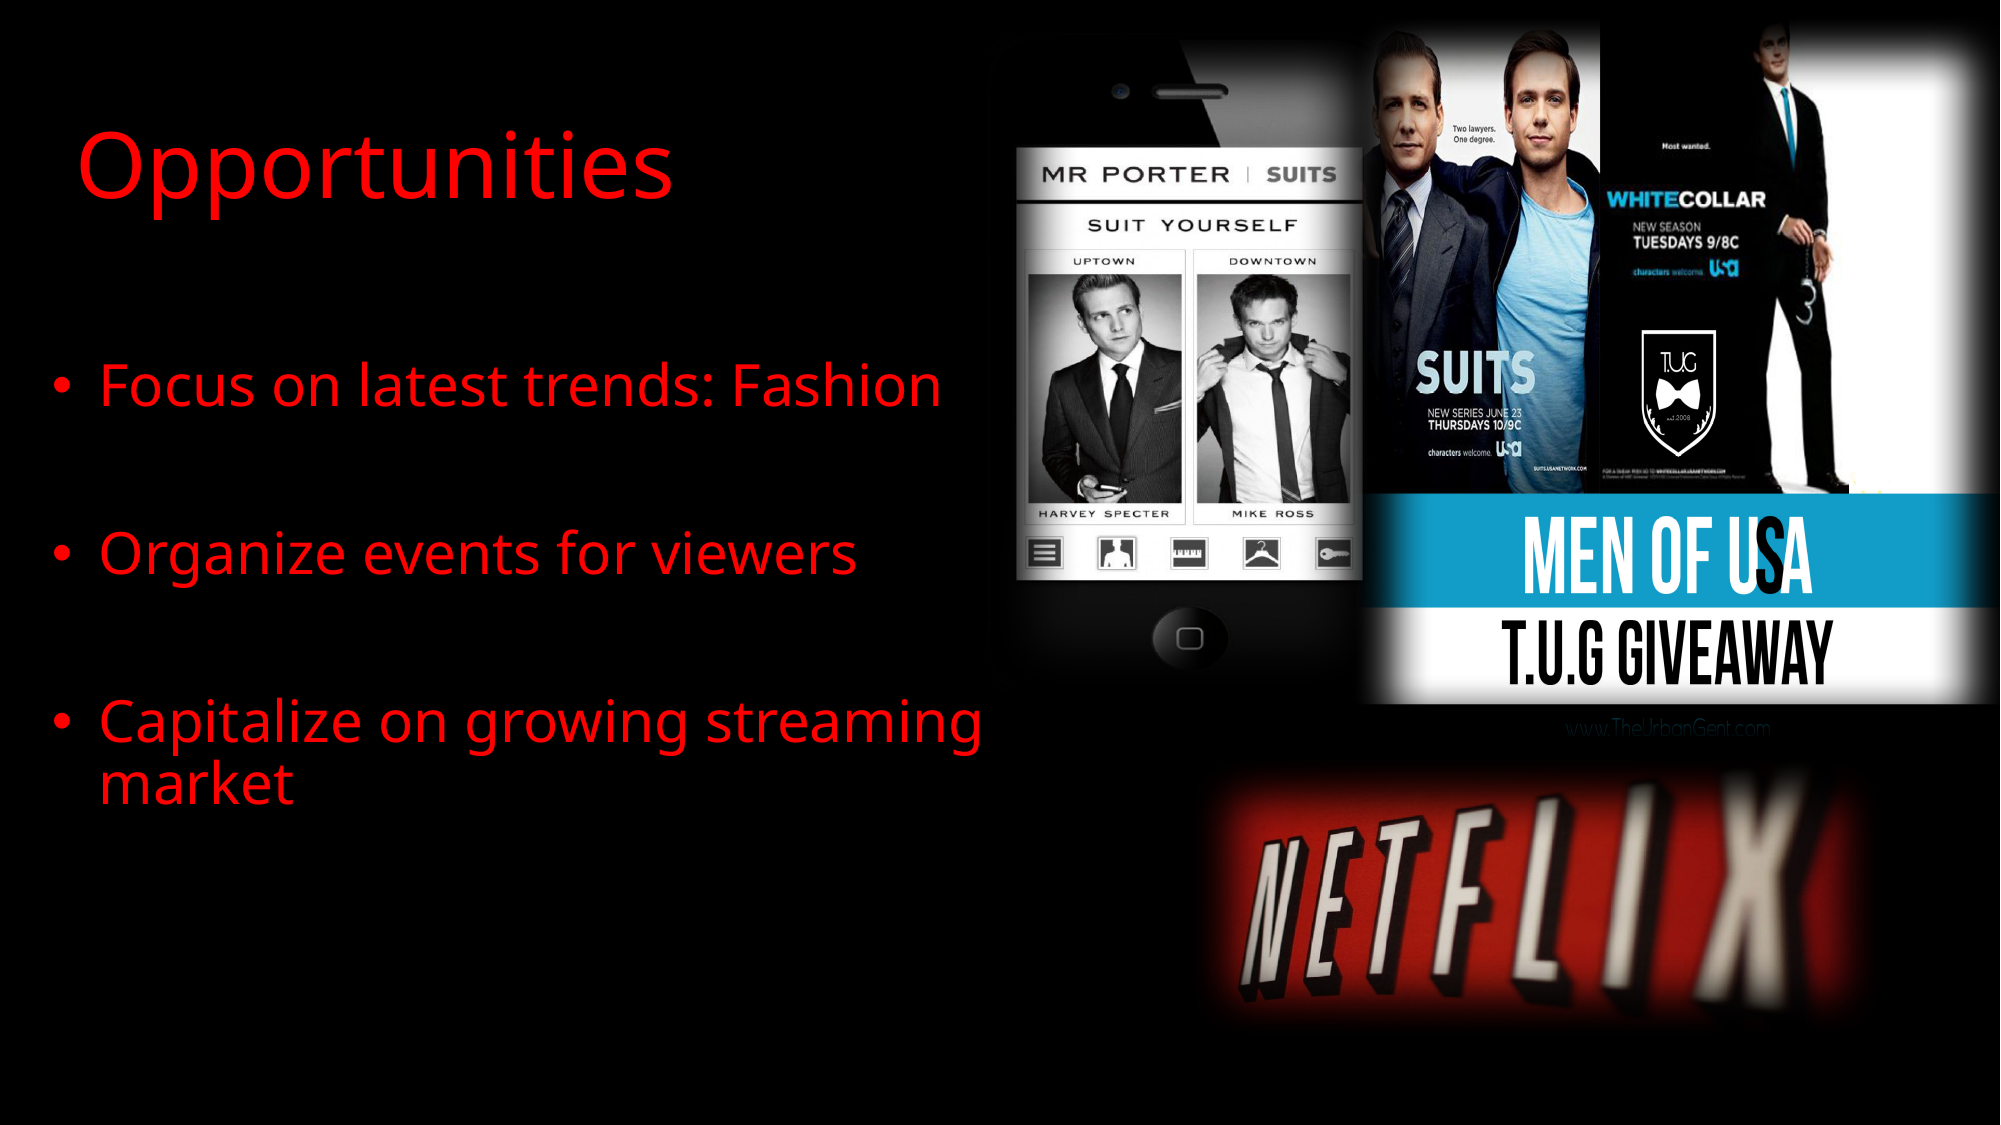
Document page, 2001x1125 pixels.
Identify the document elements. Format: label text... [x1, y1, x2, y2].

list Focus on latest trends: Fashion Organize events for viewers Capitalize on growing streaming market [36, 349, 1092, 1063]
title Opportunities [60, 59, 982, 278]
picture [982, 14, 2000, 1039]
